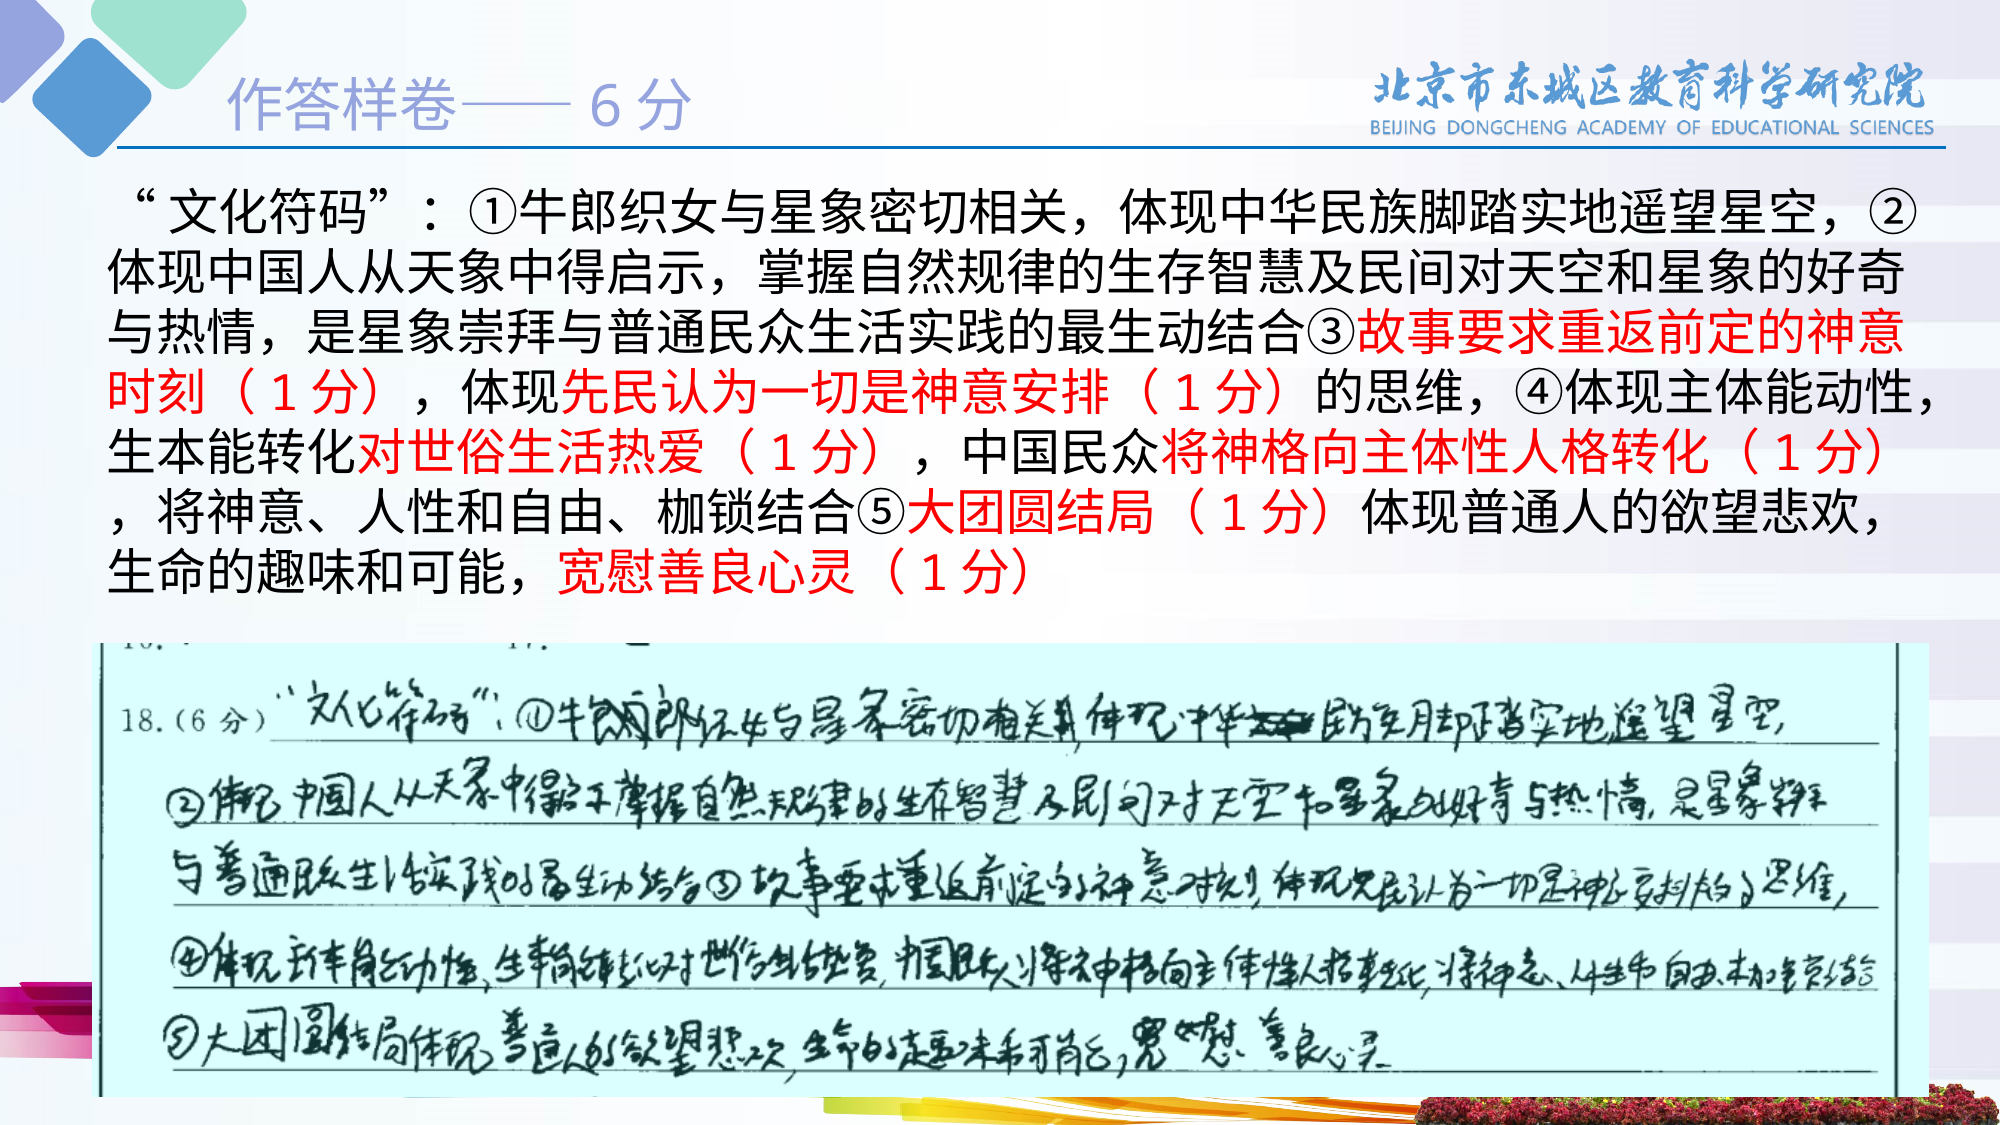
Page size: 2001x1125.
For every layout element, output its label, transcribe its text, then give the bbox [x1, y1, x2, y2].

picture [0, 0, 2000, 1125]
text_box “文化符码”：①牛郎织女与星象密切相关，体现中华民族脚踏实地遥望星空，②体现中国人从天象中得启示，掌握自然规律的生存智慧及民间对天空和星象的好奇与热情，是星象崇拜与普通民众生活实践的最生动结合③故事要求重返前定的神意时刻（1分），体现先民认为一切是神意安排（1分）的思维，④体现主体能动性，生本能转化对世俗生活热爱（1分），中国民众将神格向主体性人格转化（1分） ，将神意、人性和自由、枷锁结合⑤大团圆结局（1分）体现普通人的欲望悲欢，生命的趣味和可能，宽慰善良心灵（1分） [92, 172, 1938, 608]
text_box 作答样卷——6分 [210, 61, 763, 146]
